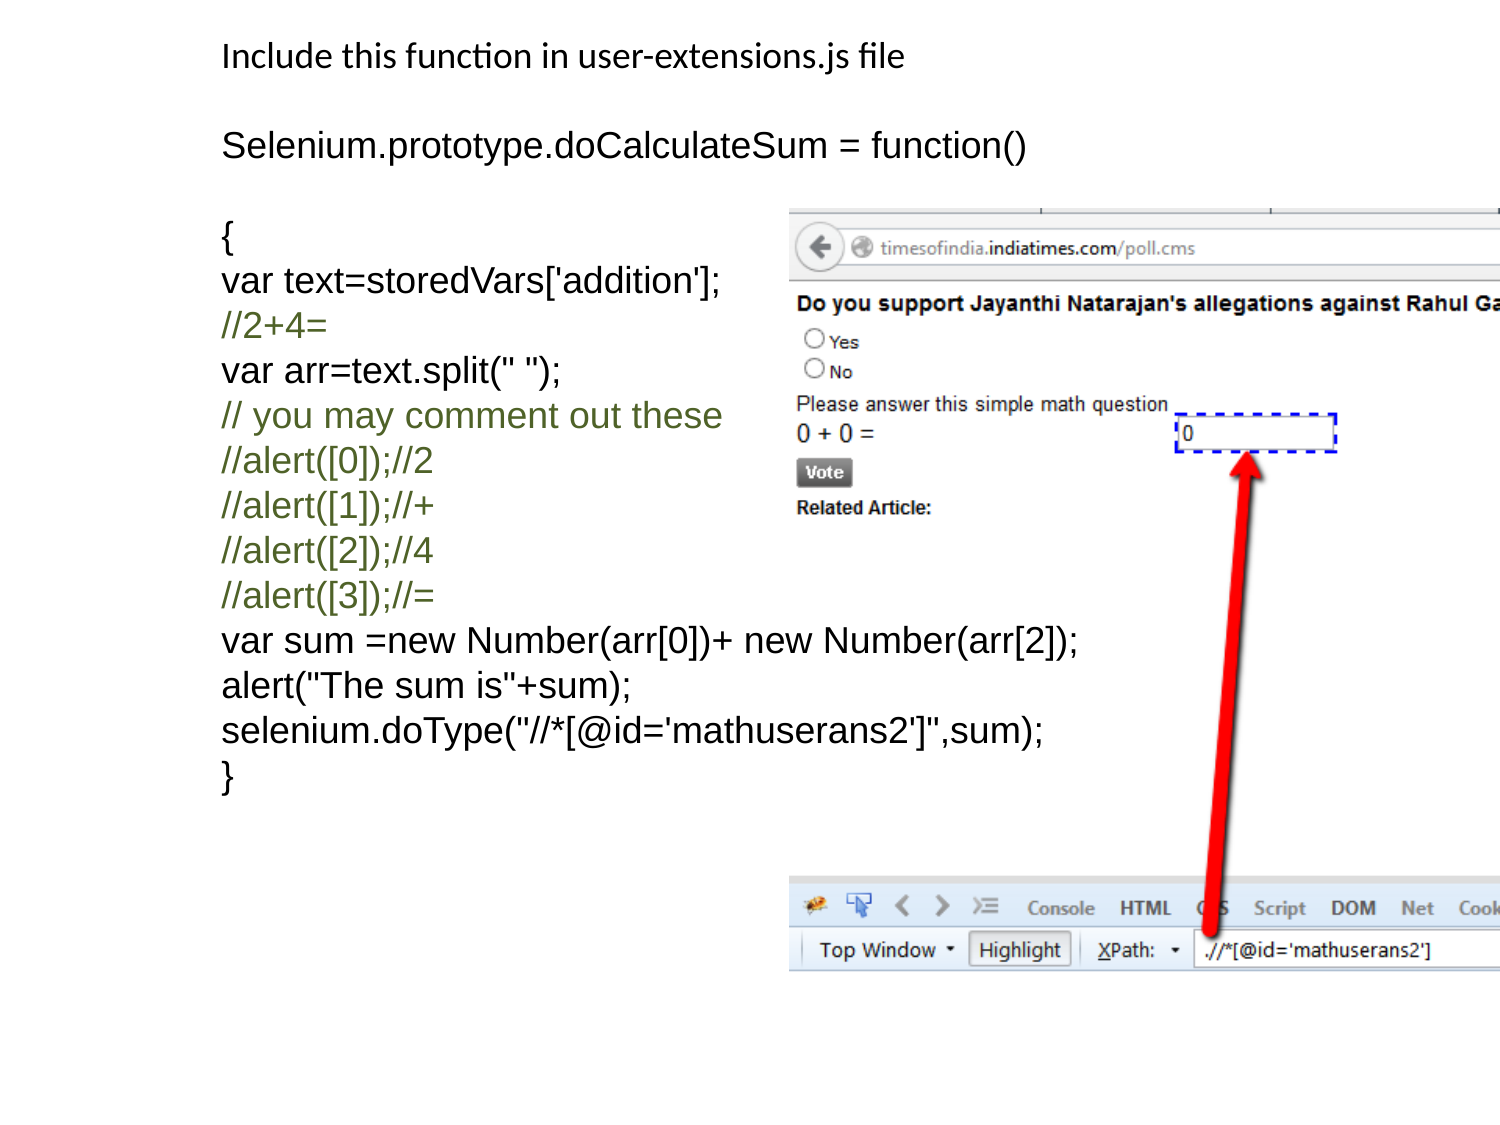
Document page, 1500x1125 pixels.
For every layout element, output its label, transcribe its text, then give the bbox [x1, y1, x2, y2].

picture [788, 207, 1500, 1009]
text_box Include this function in user-extensions.js file Selenium.prototype.doCalculateSum = function() { var text=storedVars['addition']; //2+4= var arr=text.split(" "); // you may comment out these //alert([0]);//2 //alert([1]);//+ //alert([2]);//4 //alert([3]);//= var sum =new Number(arr[0])+ new Number(arr[2]); alert("The sum is"+sum); selenium.doType("//*[@id='mathuserans2']",sum); } [206, 23, 1500, 804]
